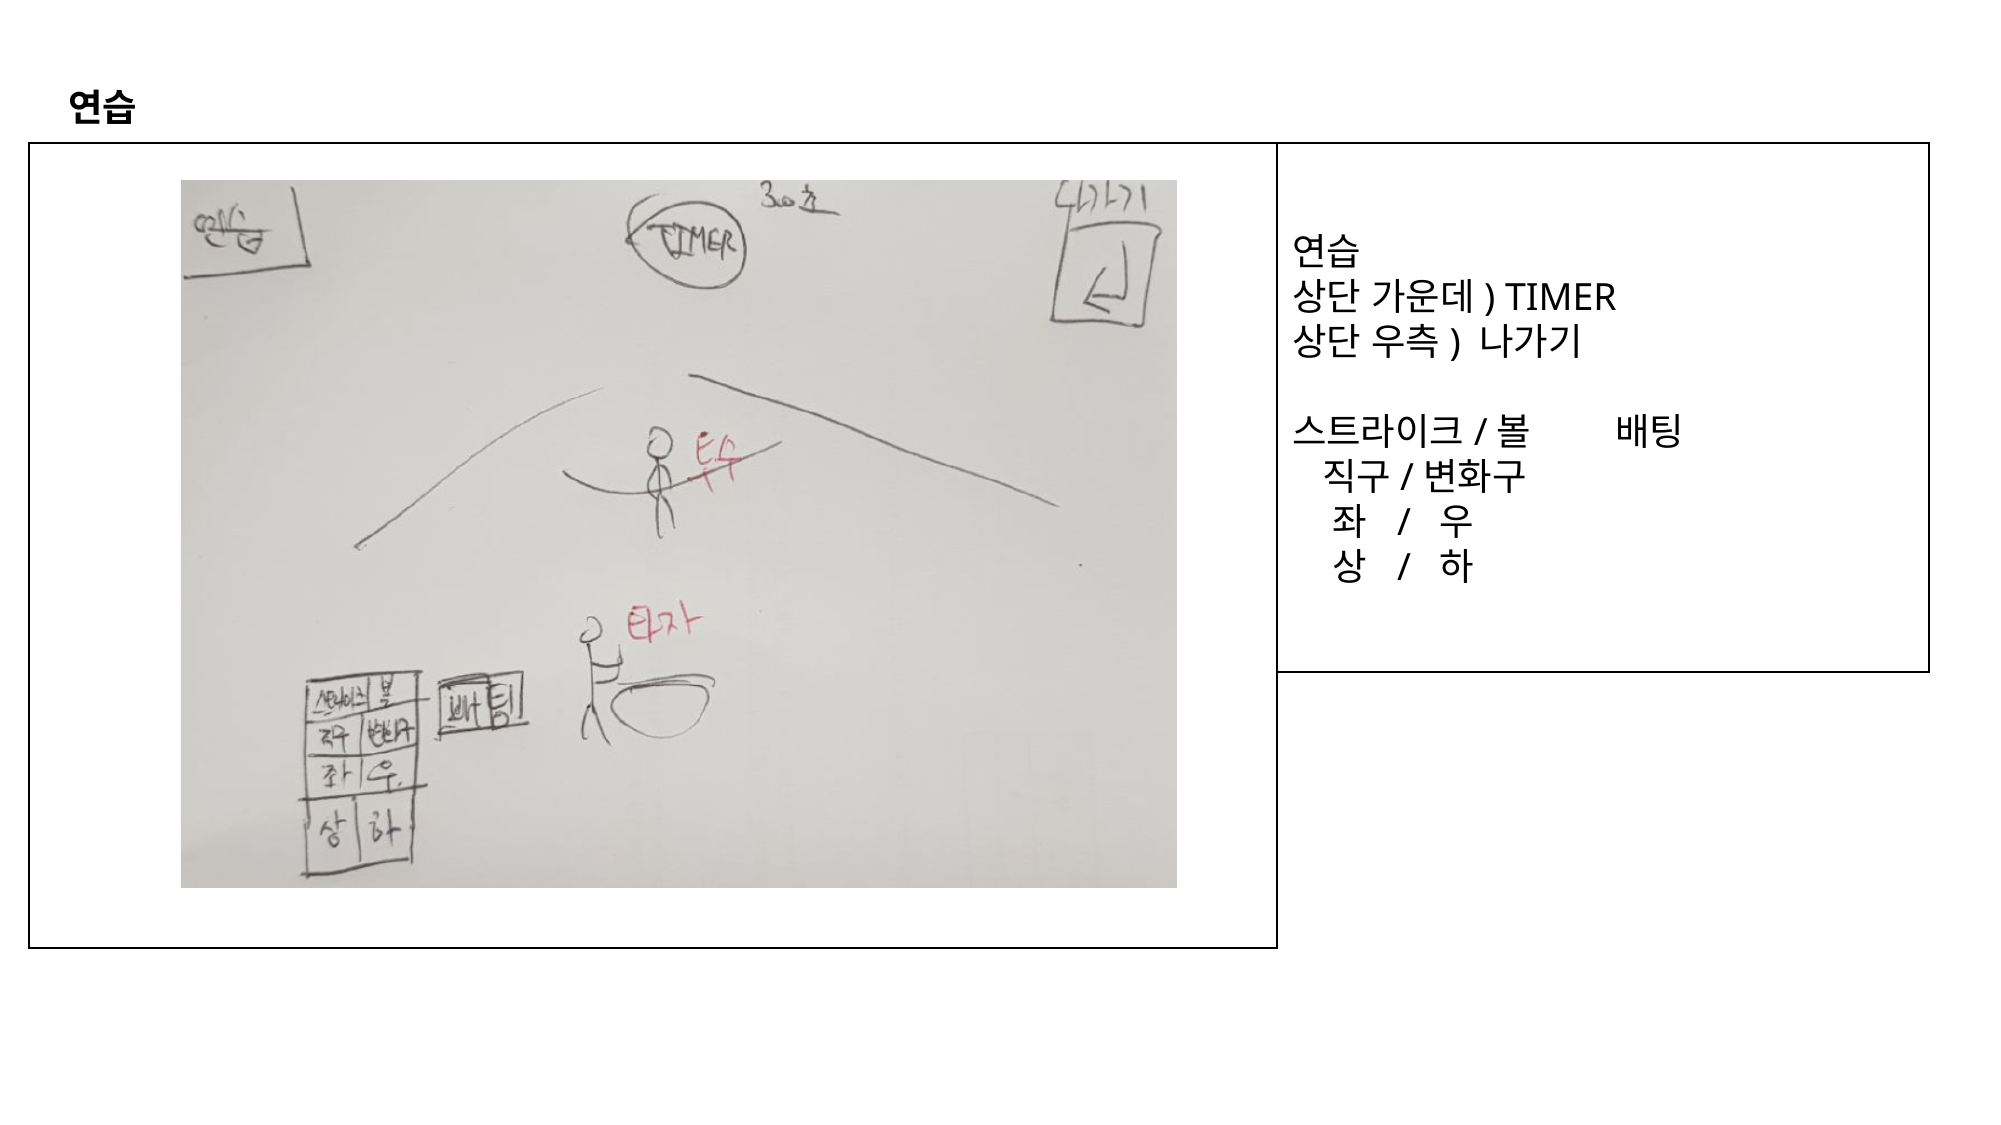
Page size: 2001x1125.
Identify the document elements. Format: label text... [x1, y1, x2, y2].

text_box 연습 [53, 76, 153, 137]
picture [180, 179, 1177, 888]
text_box [28, 142, 1278, 949]
text_box 연습 상단 가운데) TIMER 상단 우측) 나가기 스트라이크/볼 배팅 직구/변화구 좌 / 우 상 / 하 [1276, 142, 1930, 673]
